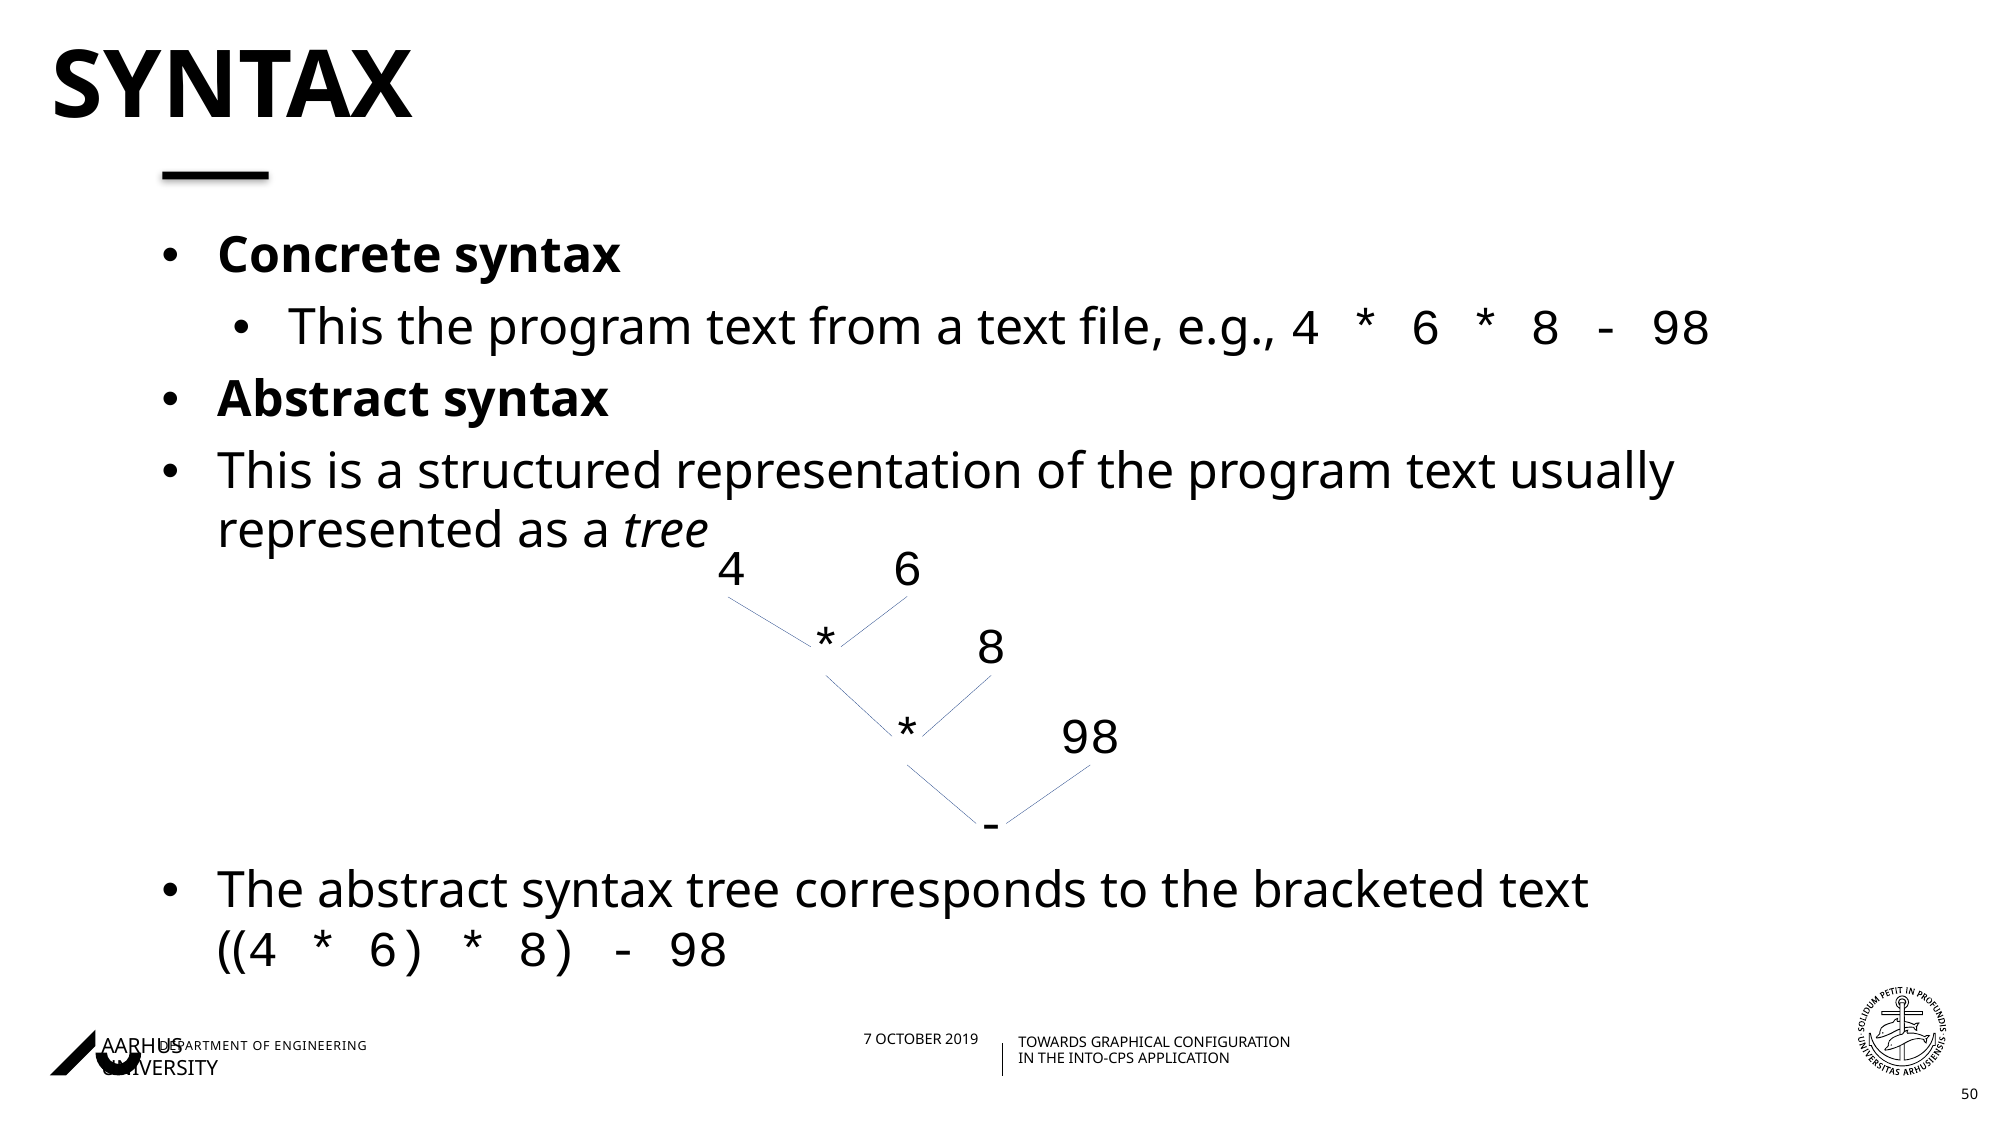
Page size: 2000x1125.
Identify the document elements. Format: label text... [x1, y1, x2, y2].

slide_number 50 [1936, 1079, 1979, 1106]
list Concrete syntax This the program text from a text file, e.g., 4 * 6 * 8 - 98 Abstract syntax This is a structured representation of the program text usually represented as a tree The abstract syntax tree corresponds to the bracketed text ((4 * 6) * 8) - 98 [161, 224, 1839, 968]
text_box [715, 538, 1121, 853]
title Syntax [51, 37, 1948, 162]
